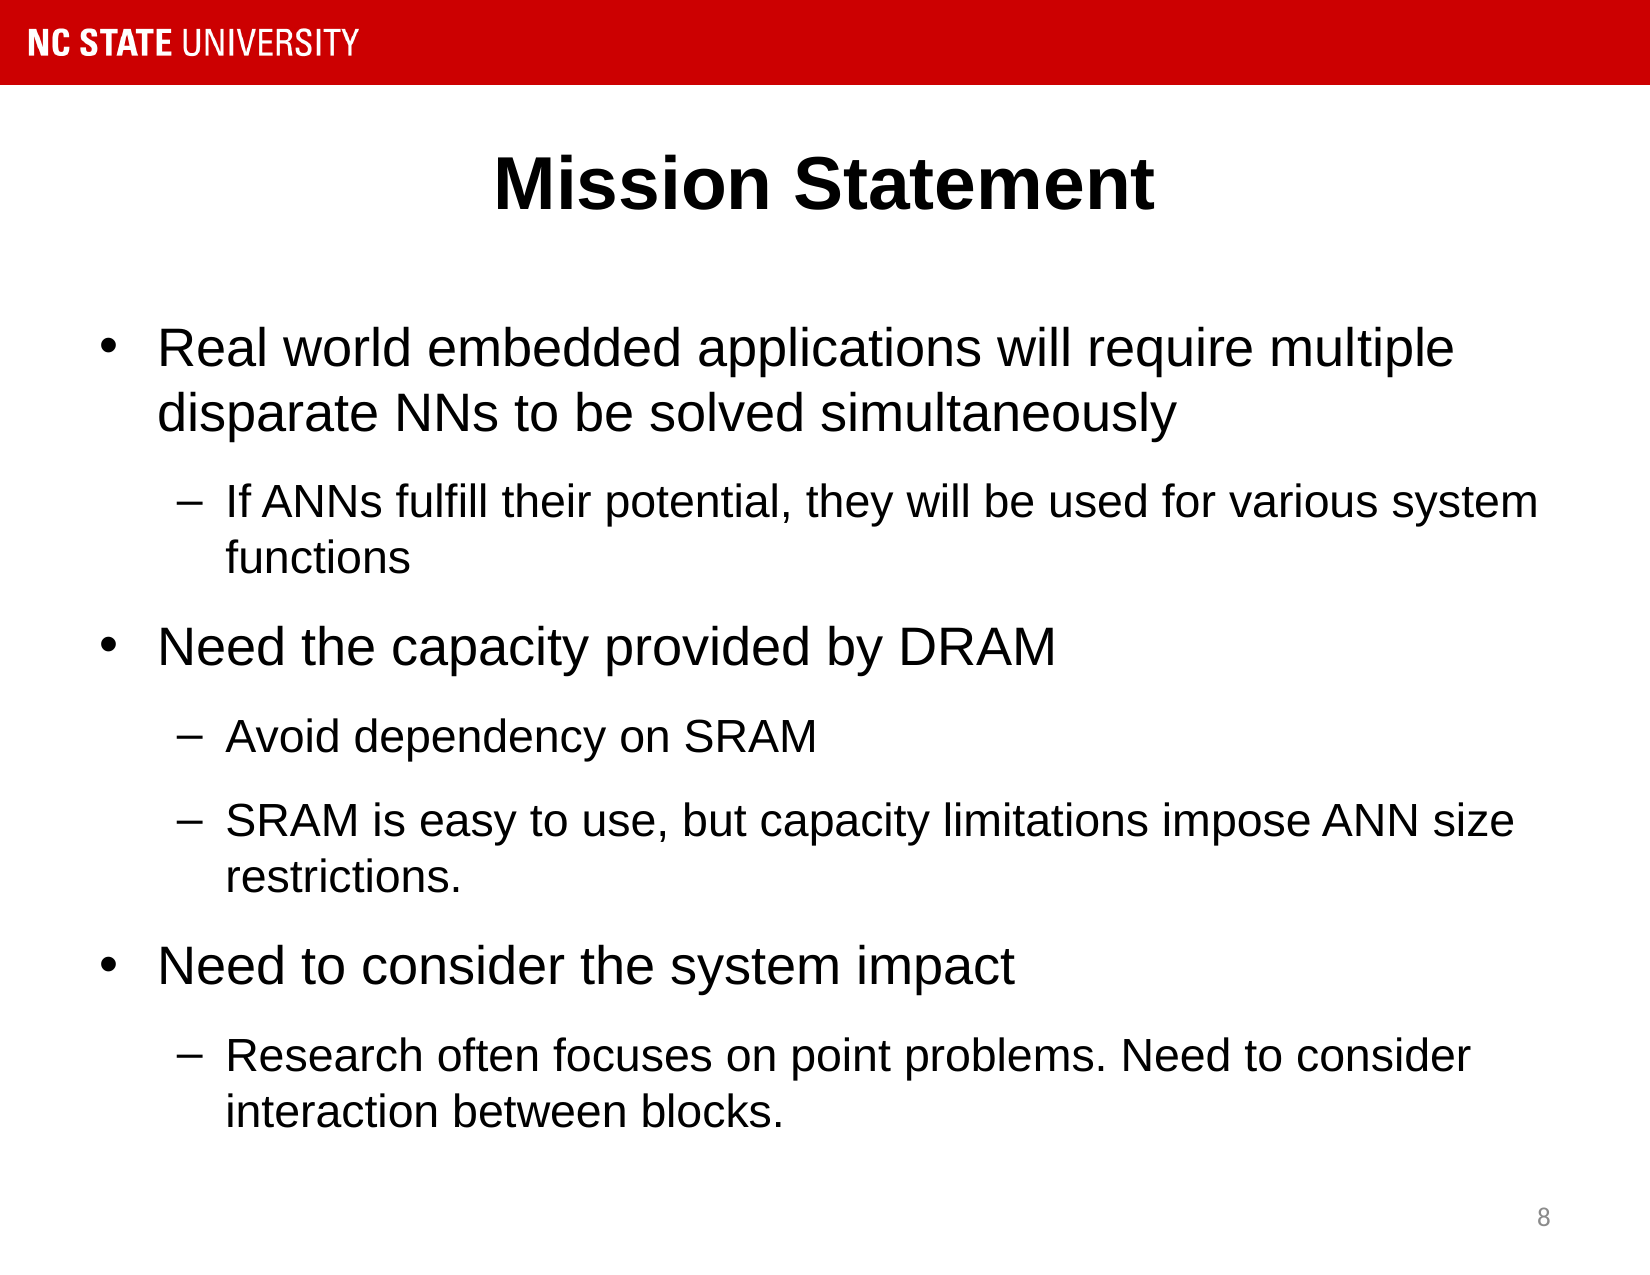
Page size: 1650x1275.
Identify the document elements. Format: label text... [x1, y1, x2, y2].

list Real world embedded applications will require multiple disparate NNs to be solved simultaneously If ANNs fulfill their potential, they will be used for various system functions Need the capacity provided by DRAM Avoid dependency on SRAM SRAM is easy to use, but capacity limitations impose ANN size restrictions. Need to consider the system impact Research often focuses on point problems. Need to consider interaction between blocks. [82, 303, 1568, 1150]
title Mission Statement [82, 80, 1568, 279]
slide_number 8 [1182, 1181, 1568, 1250]
picture [0, 0, 1650, 85]
